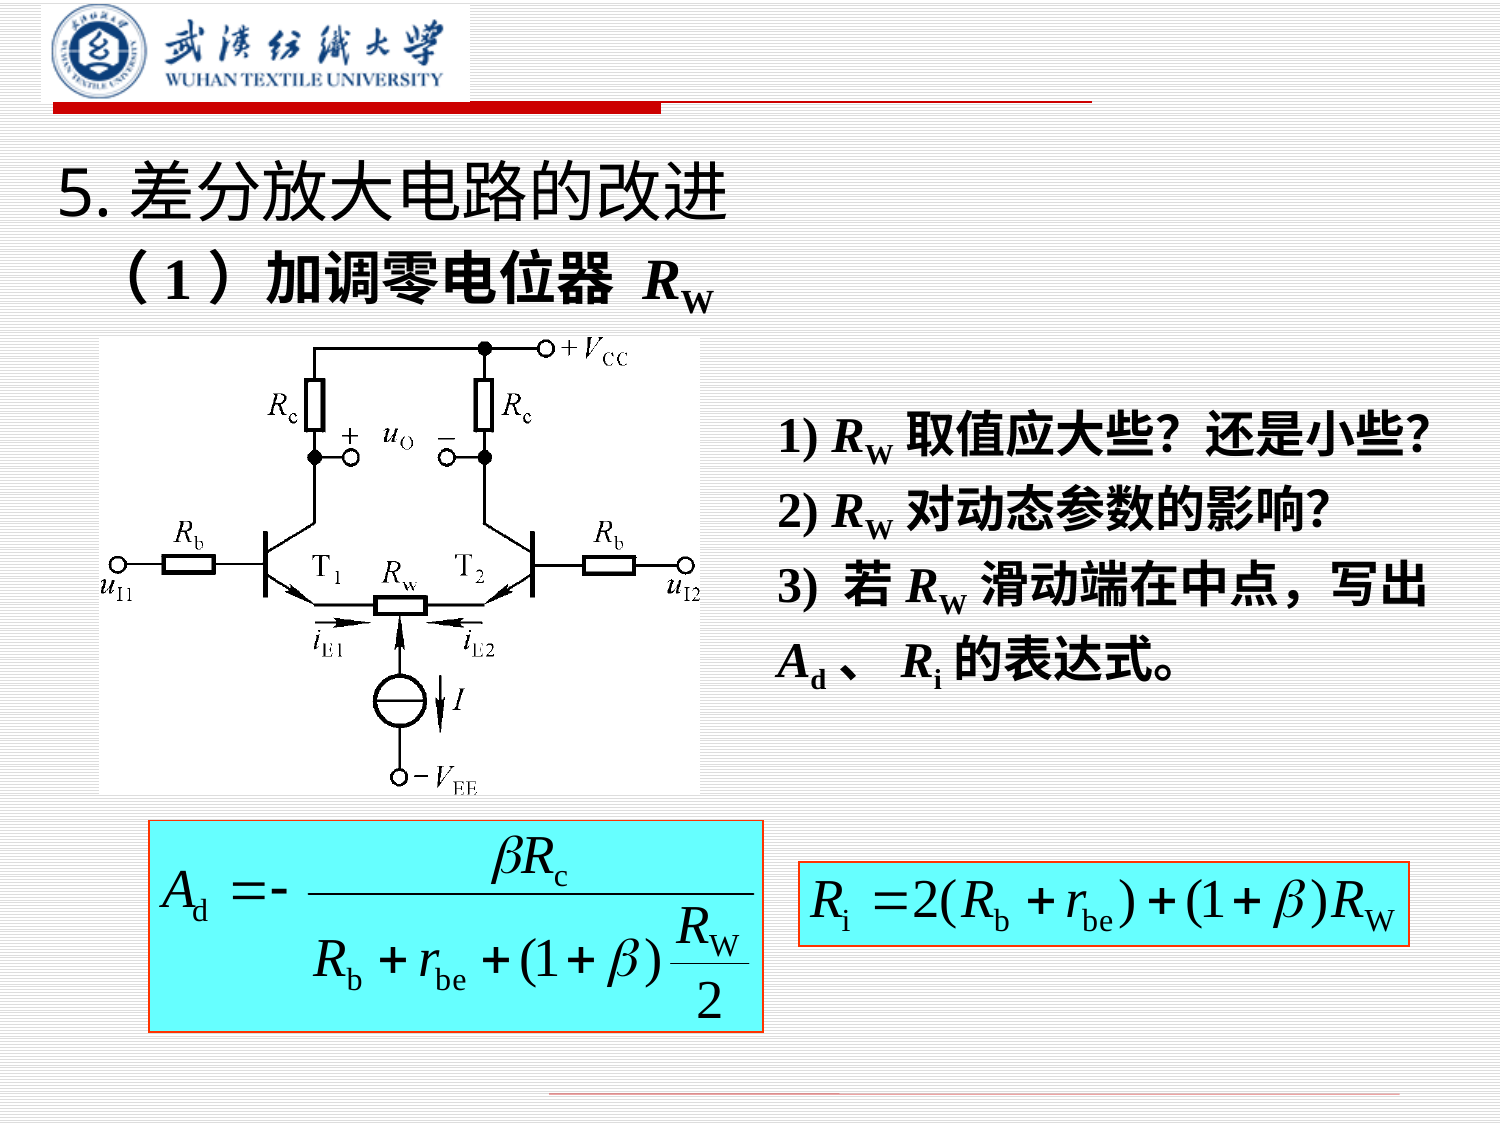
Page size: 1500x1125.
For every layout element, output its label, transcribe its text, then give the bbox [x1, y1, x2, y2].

picture [41, 4, 470, 102]
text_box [799, 862, 1409, 946]
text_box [149, 820, 763, 1032]
text_box 1) RW取值应大些？还是小些？ 2) RW对动态参数的影响？ 3) 若RW滑动端在中点，写出Ad、Ri的表达式。 [762, 387, 1500, 703]
text_box （1）加调零电位器 RW [76, 233, 798, 328]
picture [99, 337, 701, 795]
title 5.差分放大电路的改进 [40, 136, 1197, 238]
